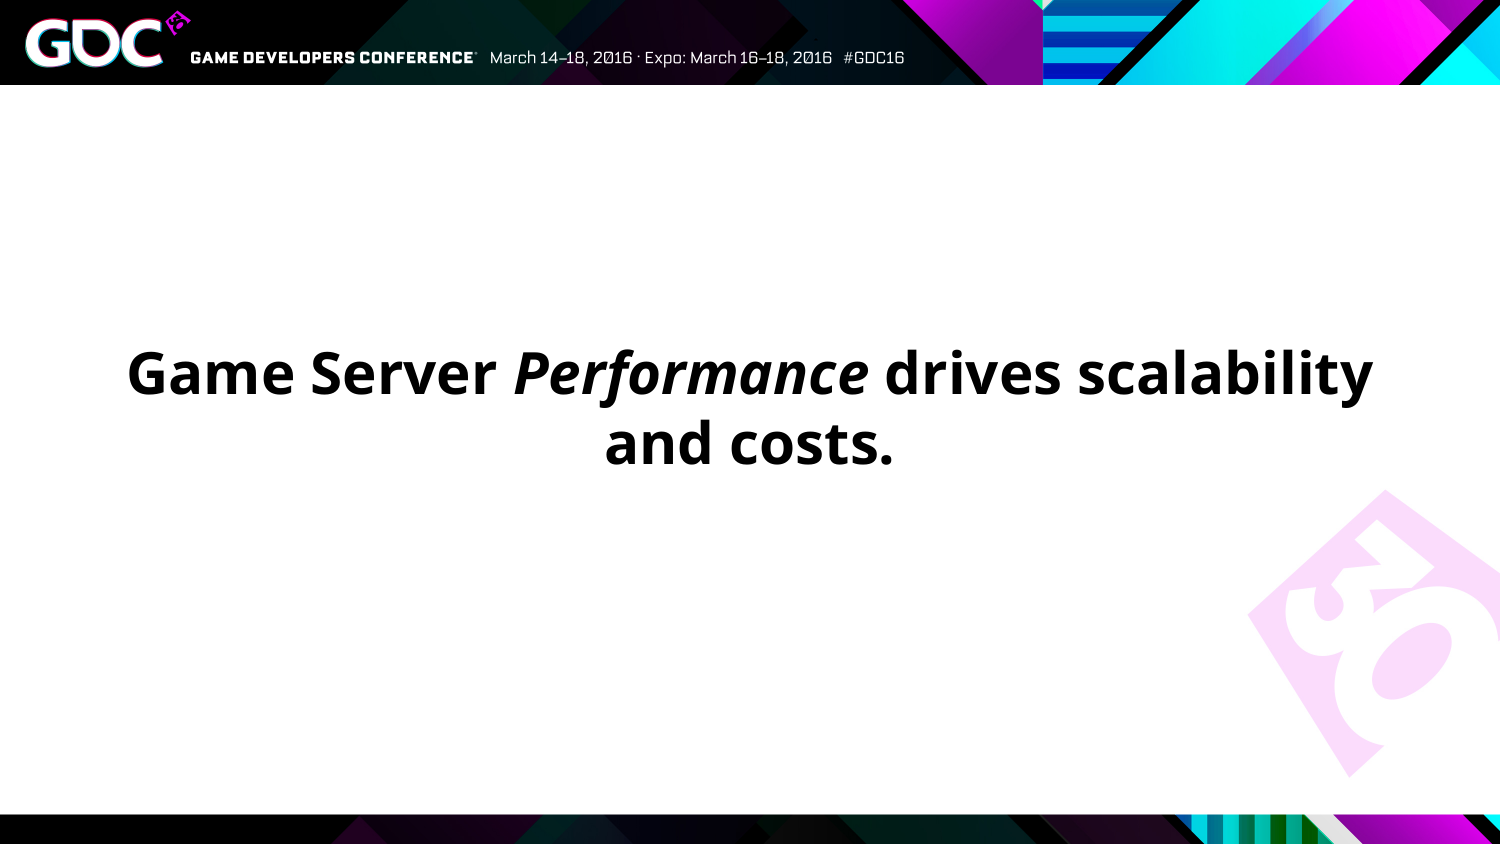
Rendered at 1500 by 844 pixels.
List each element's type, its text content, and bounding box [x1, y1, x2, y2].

picture [0, 0, 1500, 844]
list Game Server Performance drives scalability and costs. [87, 246, 1413, 697]
